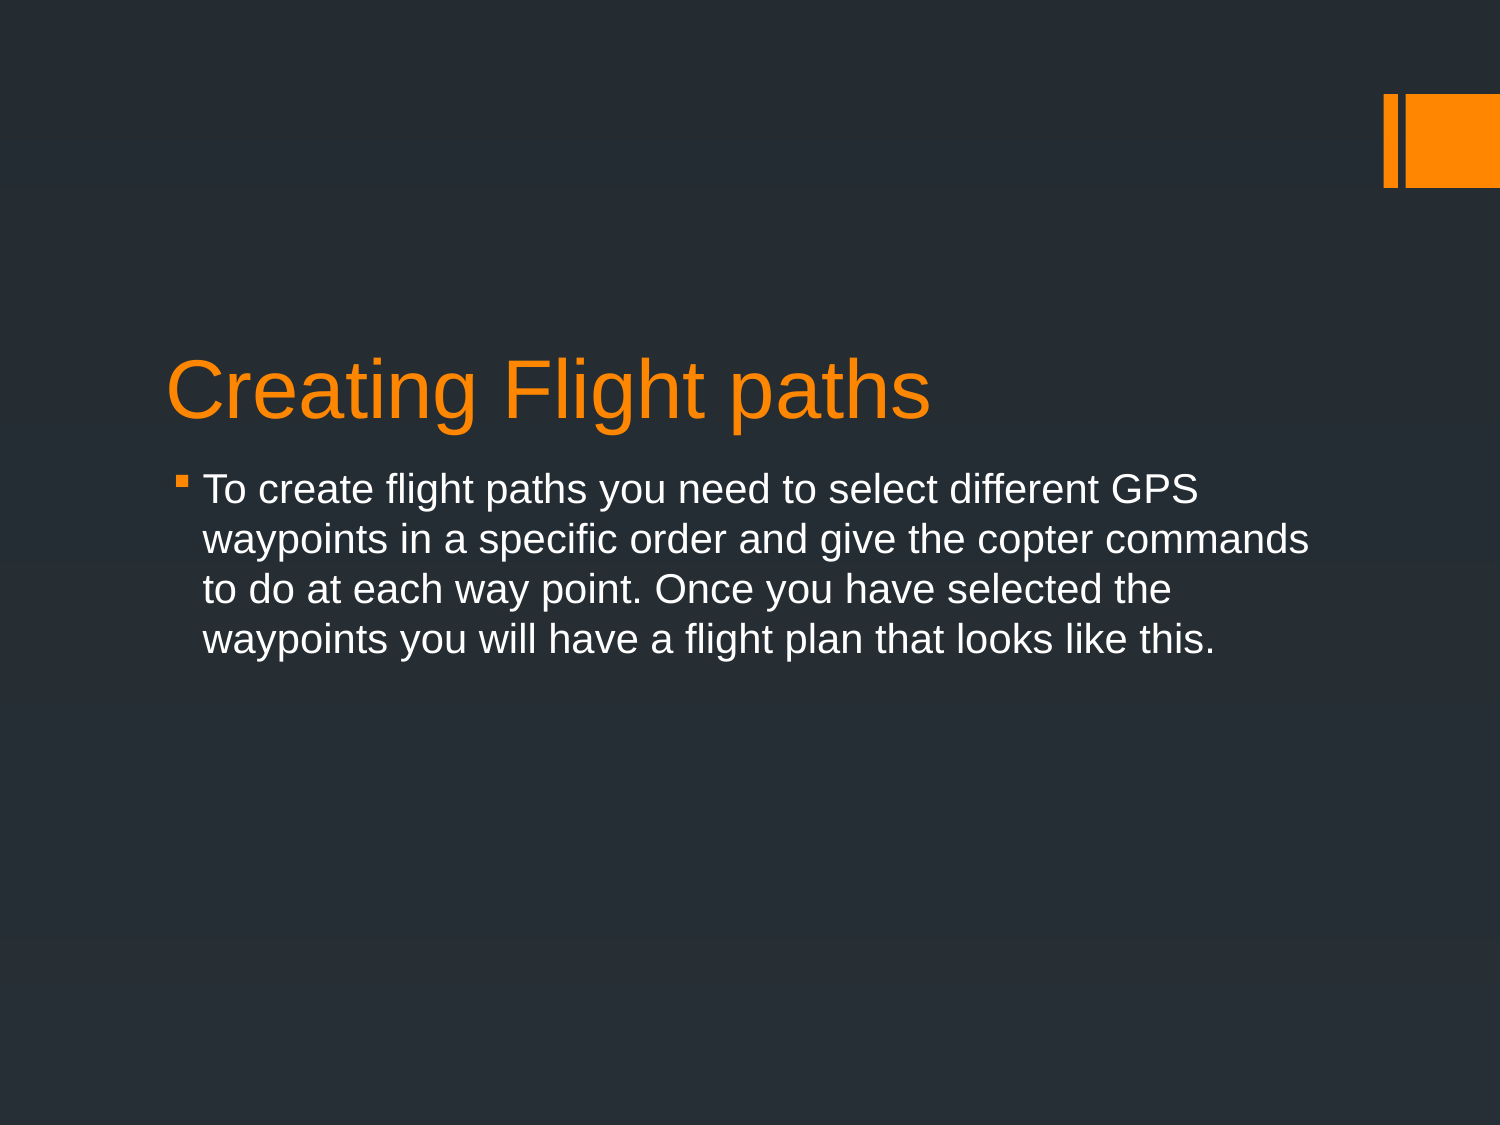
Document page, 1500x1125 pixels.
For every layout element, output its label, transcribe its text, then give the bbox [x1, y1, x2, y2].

list To create flight paths you need to select different GPS waypoints in a specific order and give the copter commands to do at each way point. Once you have selected the waypoints you will have a flight plan that looks like this. [150, 454, 1350, 1035]
title Creating Flight paths [150, 253, 1350, 443]
